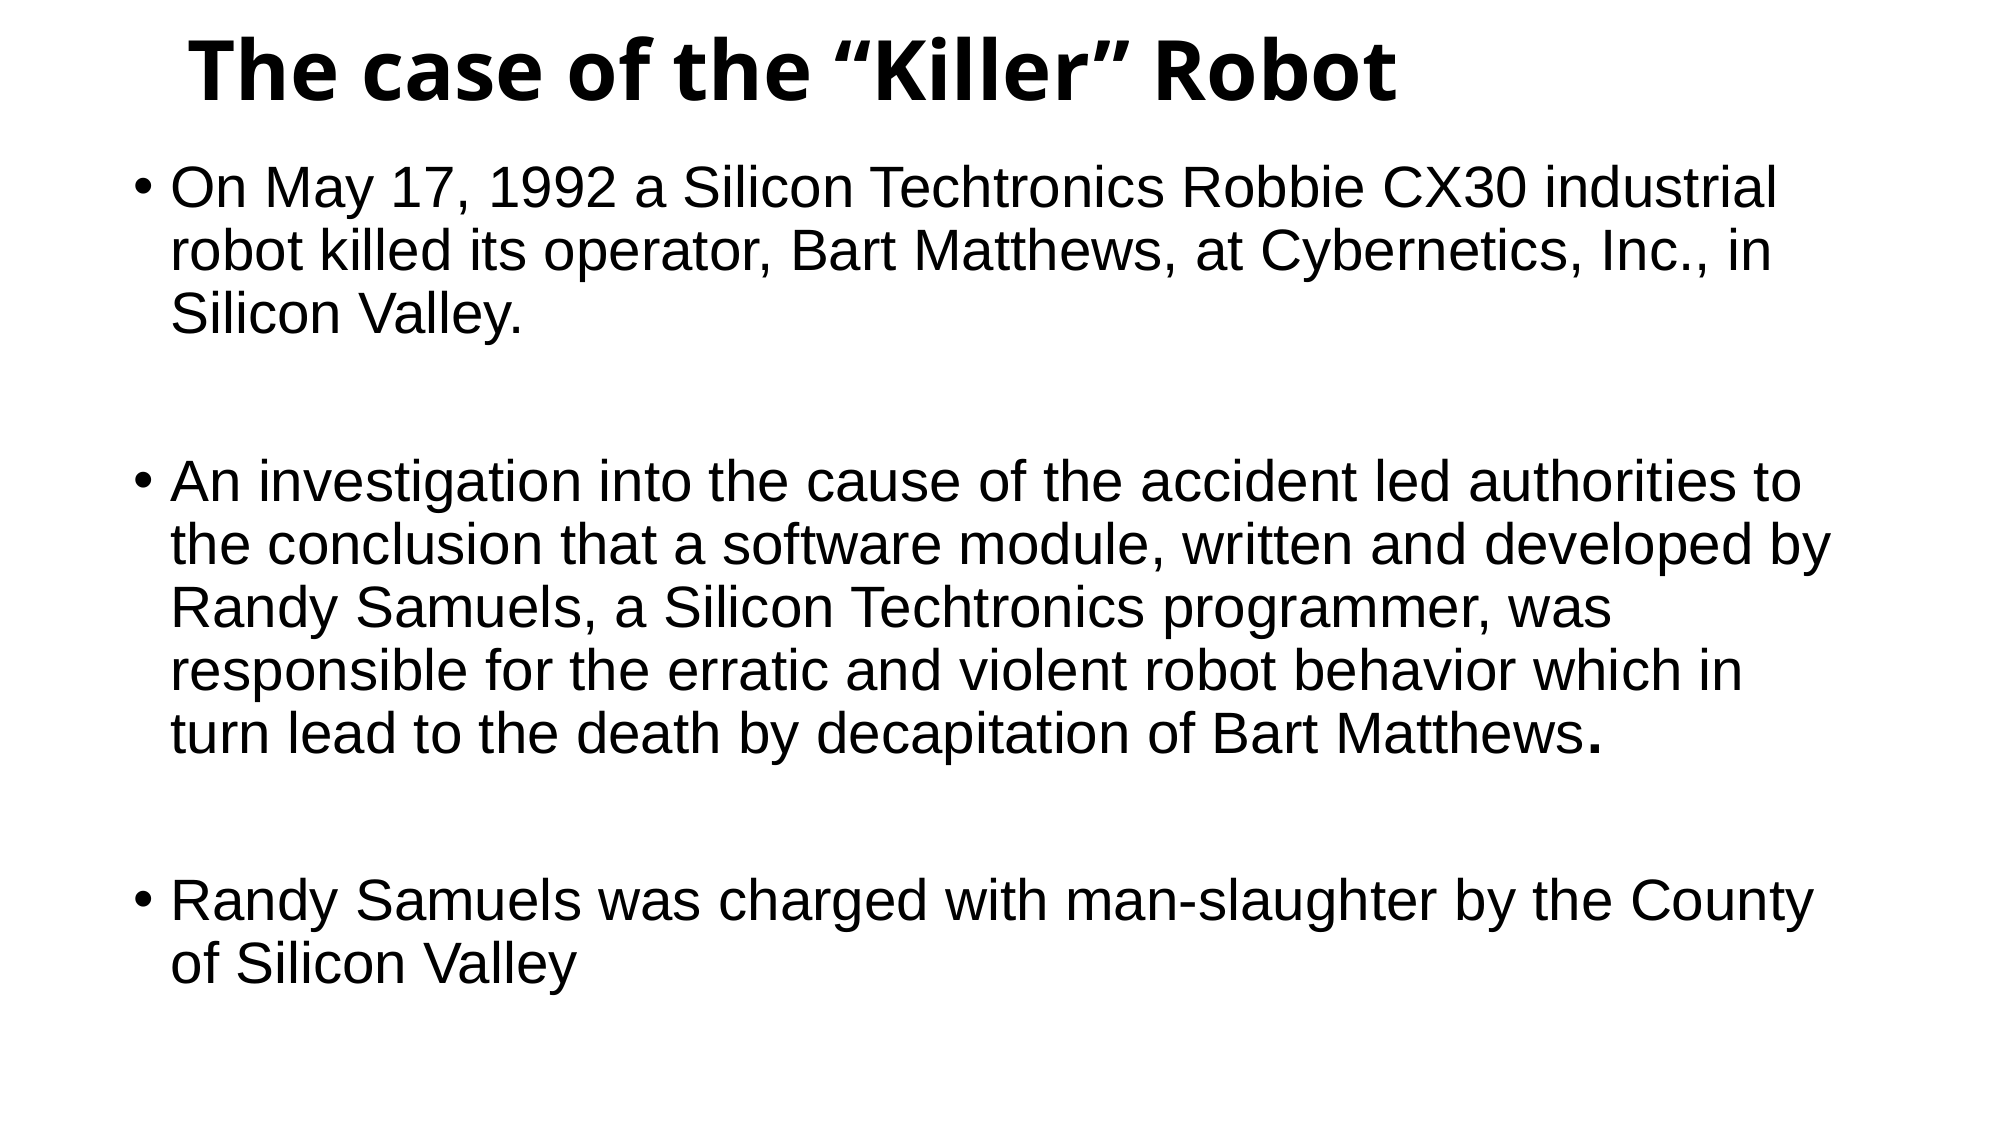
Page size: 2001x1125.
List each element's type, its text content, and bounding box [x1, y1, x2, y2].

list On May 17, 1992 a Silicon Techtronics Robbie CX30 industrial robot killed its operator, Bart Matthews, at Cybernetics, Inc., in Silicon Valley. An investigation into the cause of the accident led authorities to the conclusion that a software module, written and developed by Randy Samuels, a Silicon Techtronics programmer, was responsible for the erratic and violent robot behavior which in turn lead to the death by decapitation of Bart Matthews. Randy Samuels was charged with man-slaughter by the County of Silicon Valley [118, 149, 1863, 1102]
title The case of the “Killer” Robot [172, 0, 1898, 147]
